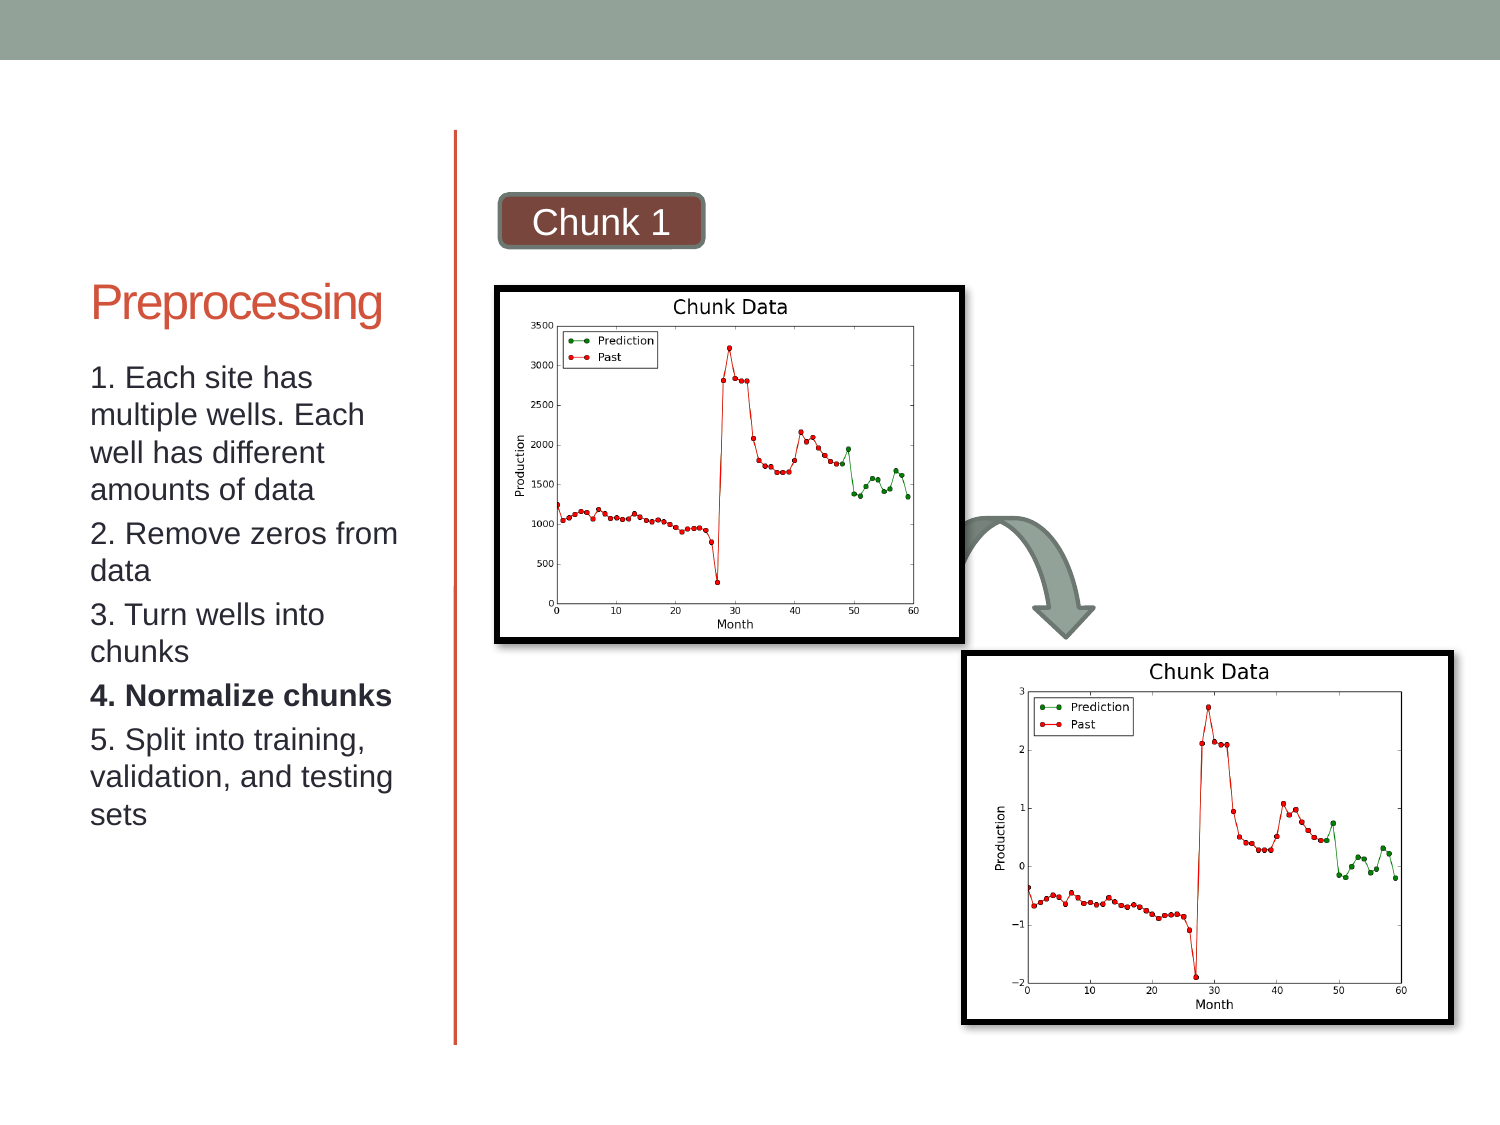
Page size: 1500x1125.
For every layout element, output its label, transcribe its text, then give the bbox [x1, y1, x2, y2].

title Preprocessing [75, 129, 426, 337]
text_box Chunk 1 [497, 192, 706, 250]
list 1. Each site has multiple wells. Each well has different amounts of data 2. Remove zeros from data 3. Turn wells into chunks 4. Normalize chunks 5. Split into training, validation, and testing sets [75, 349, 426, 1046]
picture [966, 655, 1449, 1019]
text_box [974, 515, 1096, 640]
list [499, 291, 959, 638]
